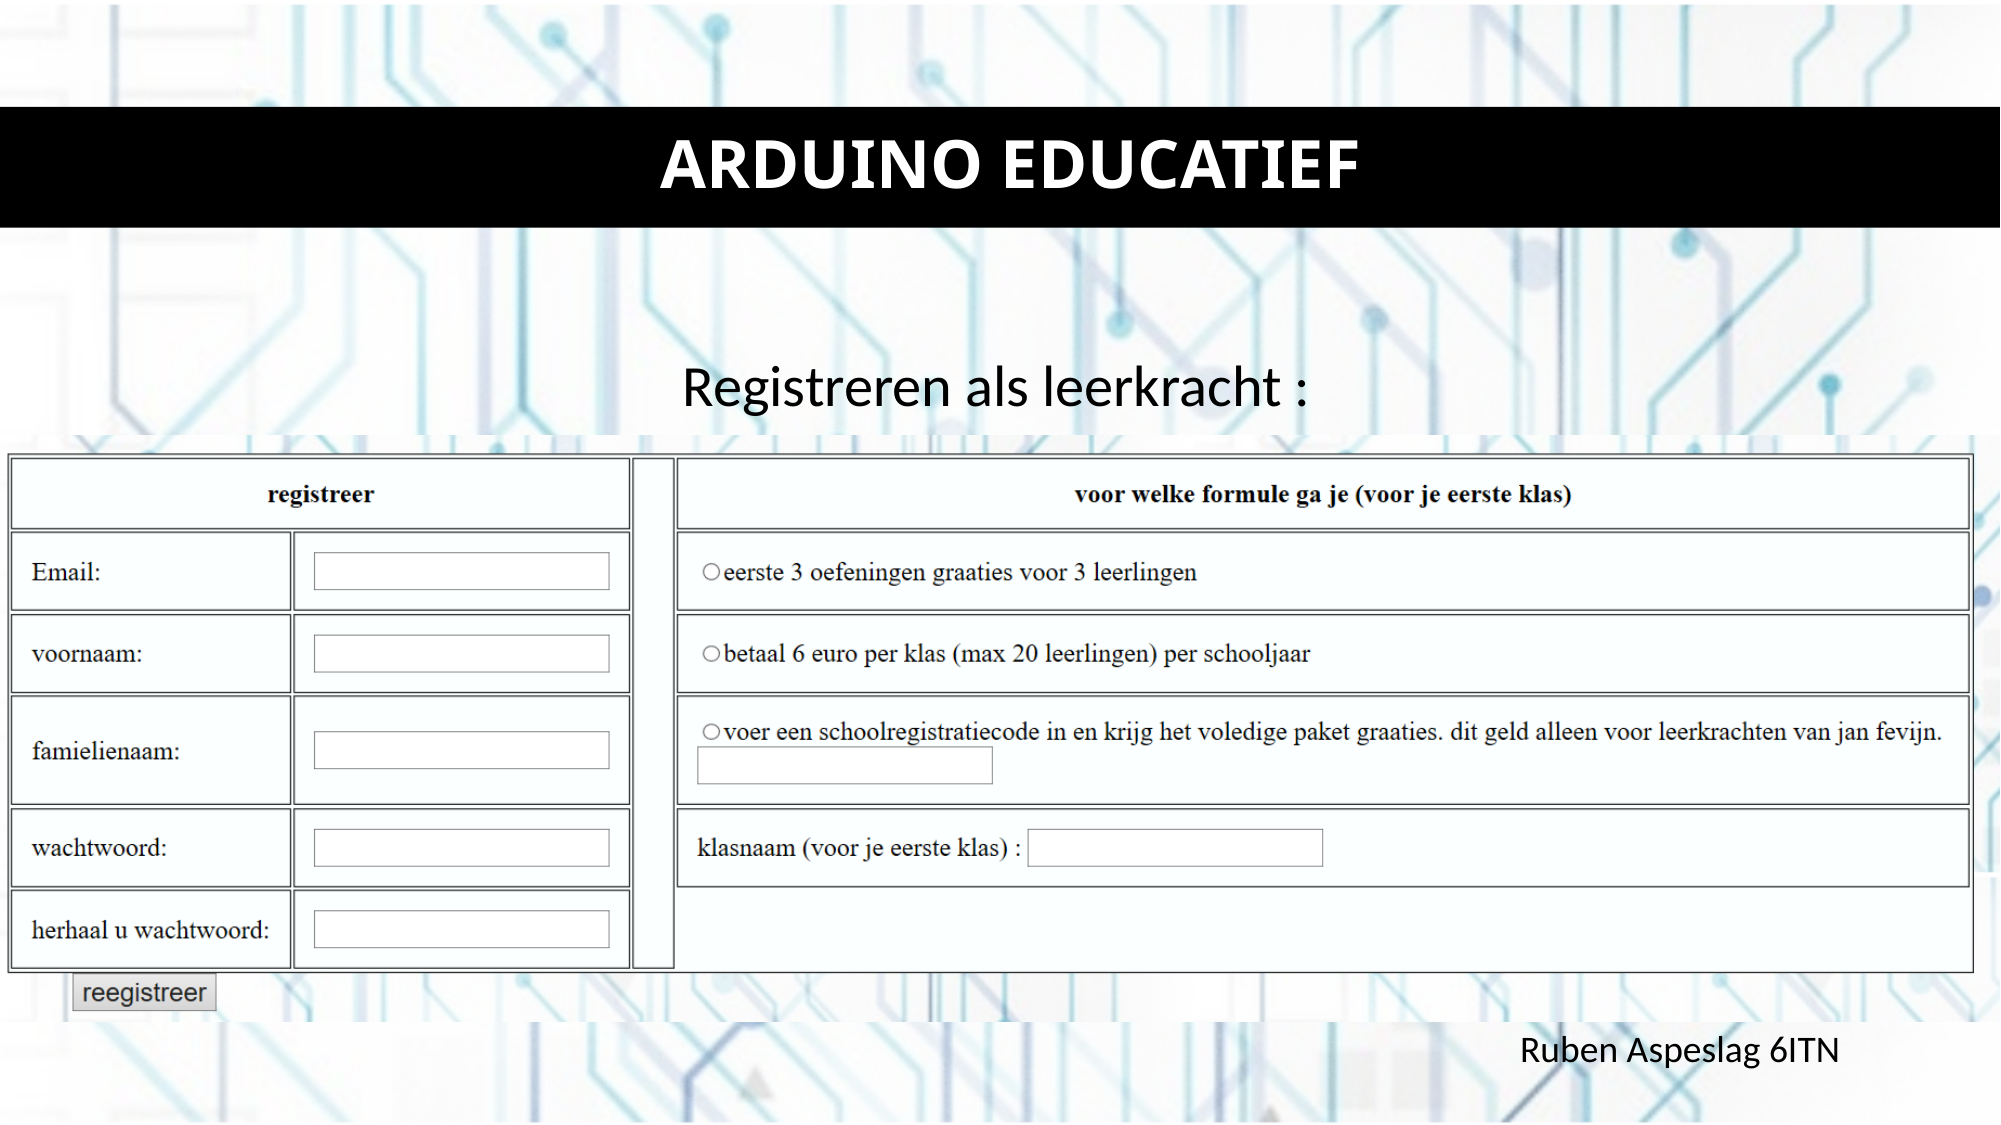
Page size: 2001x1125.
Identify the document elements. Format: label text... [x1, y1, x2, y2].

text_box Registreren als leerkracht : [668, 340, 1332, 426]
text_box [0, 106, 2000, 229]
text_box Ruben Aspeslag 6ITN [1505, 1022, 1931, 1078]
title ARDUINO EDUCATIEF [91, 105, 1931, 228]
picture [0, 0, 2001, 1125]
